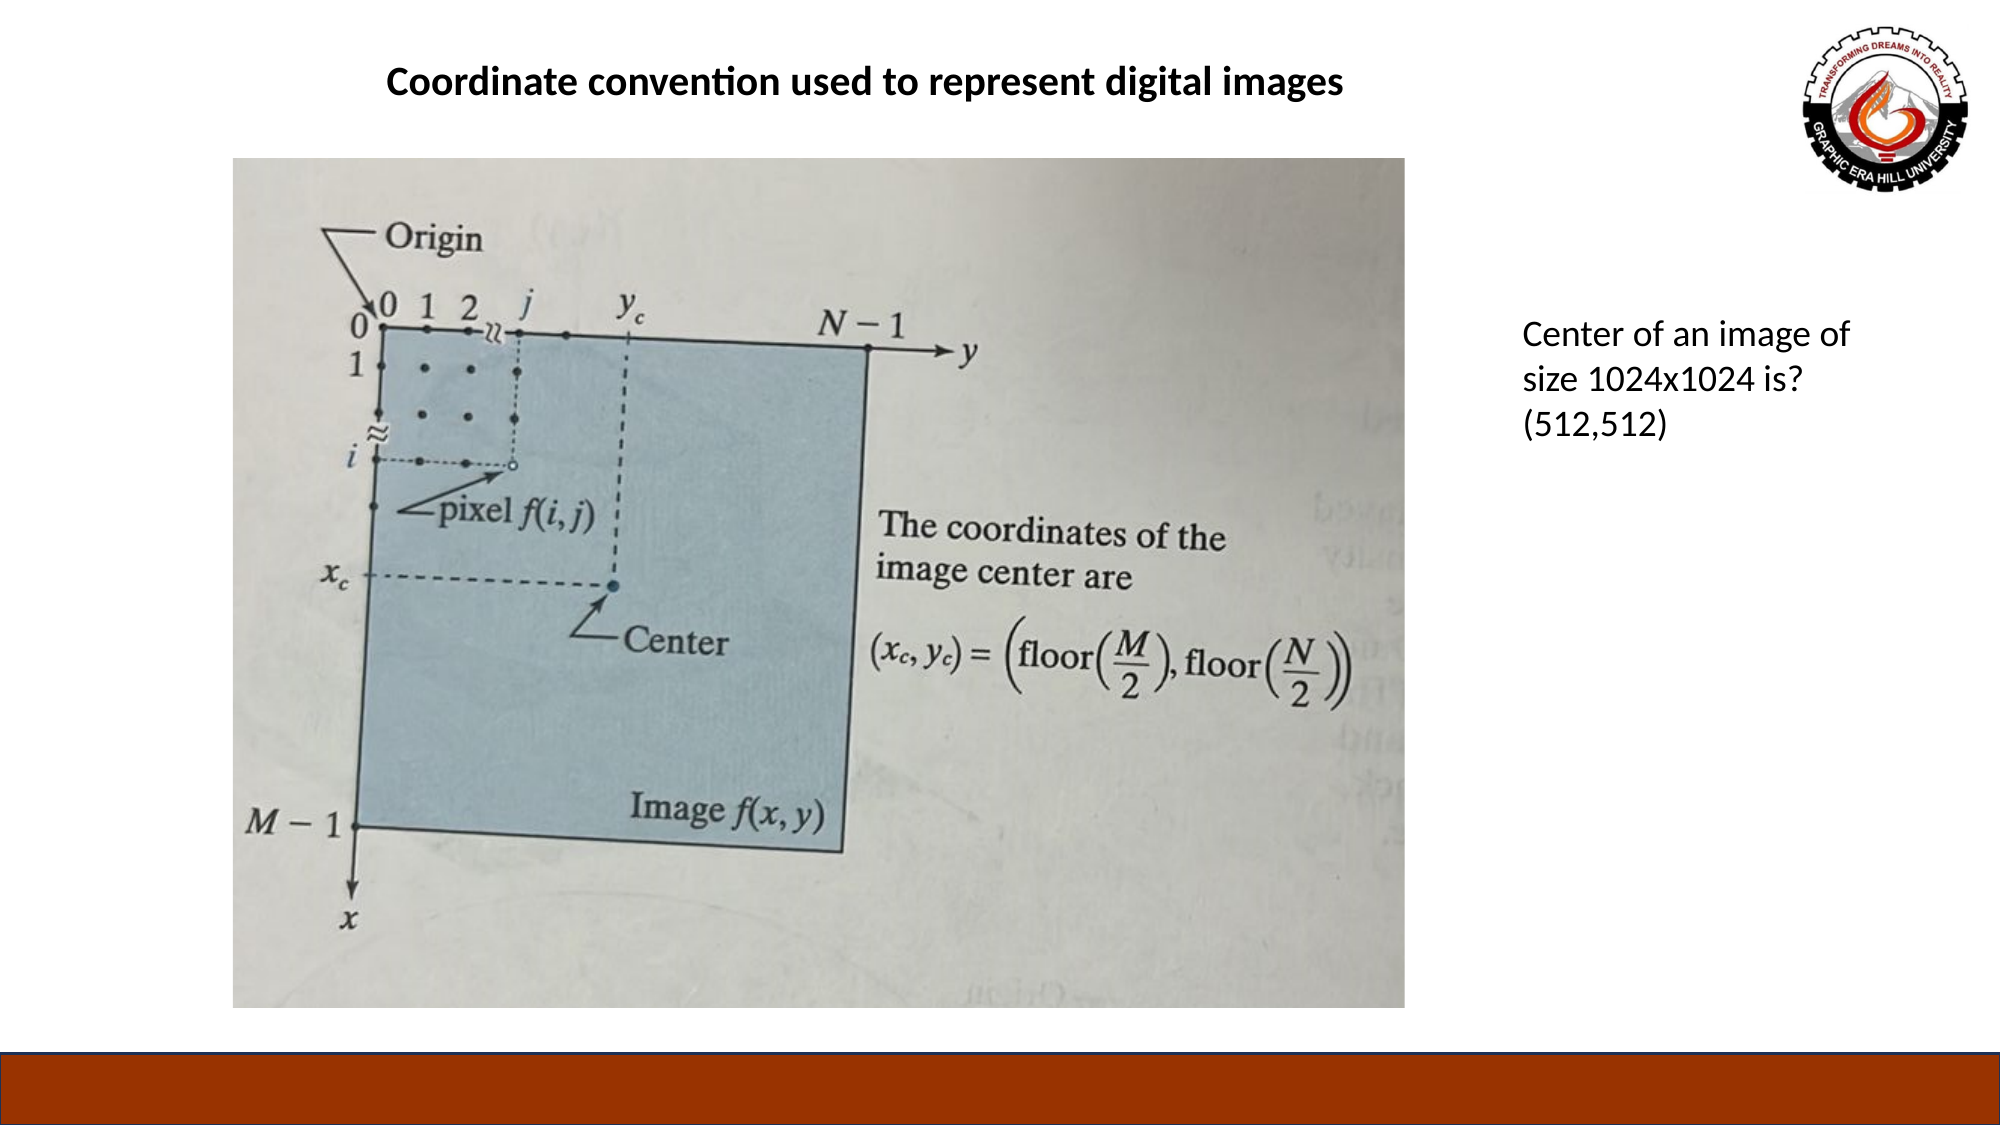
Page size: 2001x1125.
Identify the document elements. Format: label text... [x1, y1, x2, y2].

text_box Coordinate convention used to represent digital images [371, 46, 1427, 112]
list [232, 158, 1405, 1008]
picture [1774, 0, 1994, 219]
text_box [0, 1052, 2000, 1125]
text_box Center of an image of size 1024x1024 is? (512,512) [1507, 301, 1890, 452]
